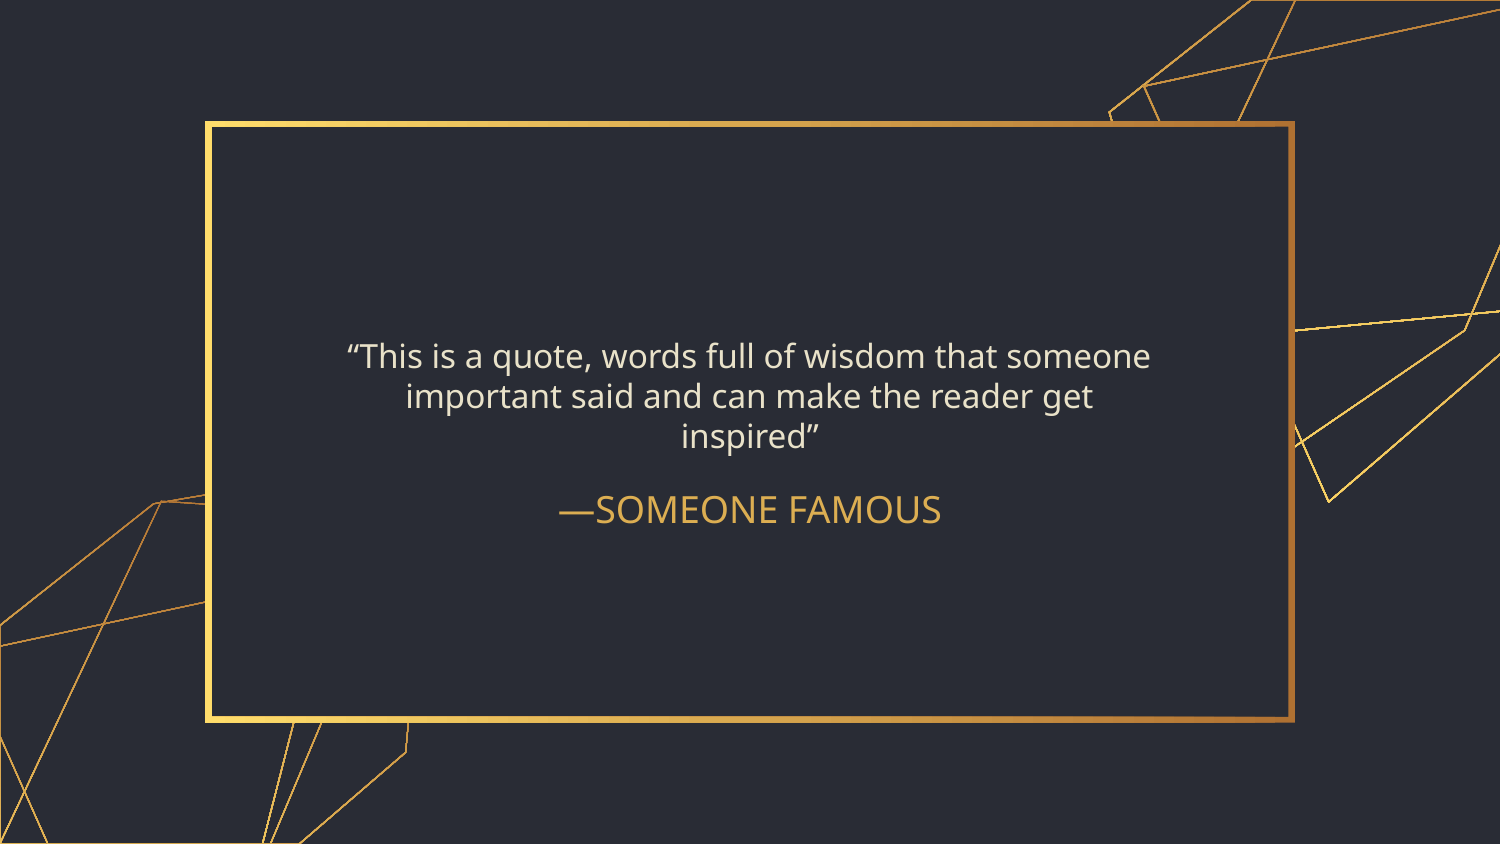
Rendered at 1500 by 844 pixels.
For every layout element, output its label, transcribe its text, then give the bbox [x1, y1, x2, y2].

subtitle “This is a quote, words full of wisdom that someone important said and can make the reader get inspired” [325, 287, 1175, 503]
title —SOMEONE FAMOUS [445, 503, 1055, 541]
